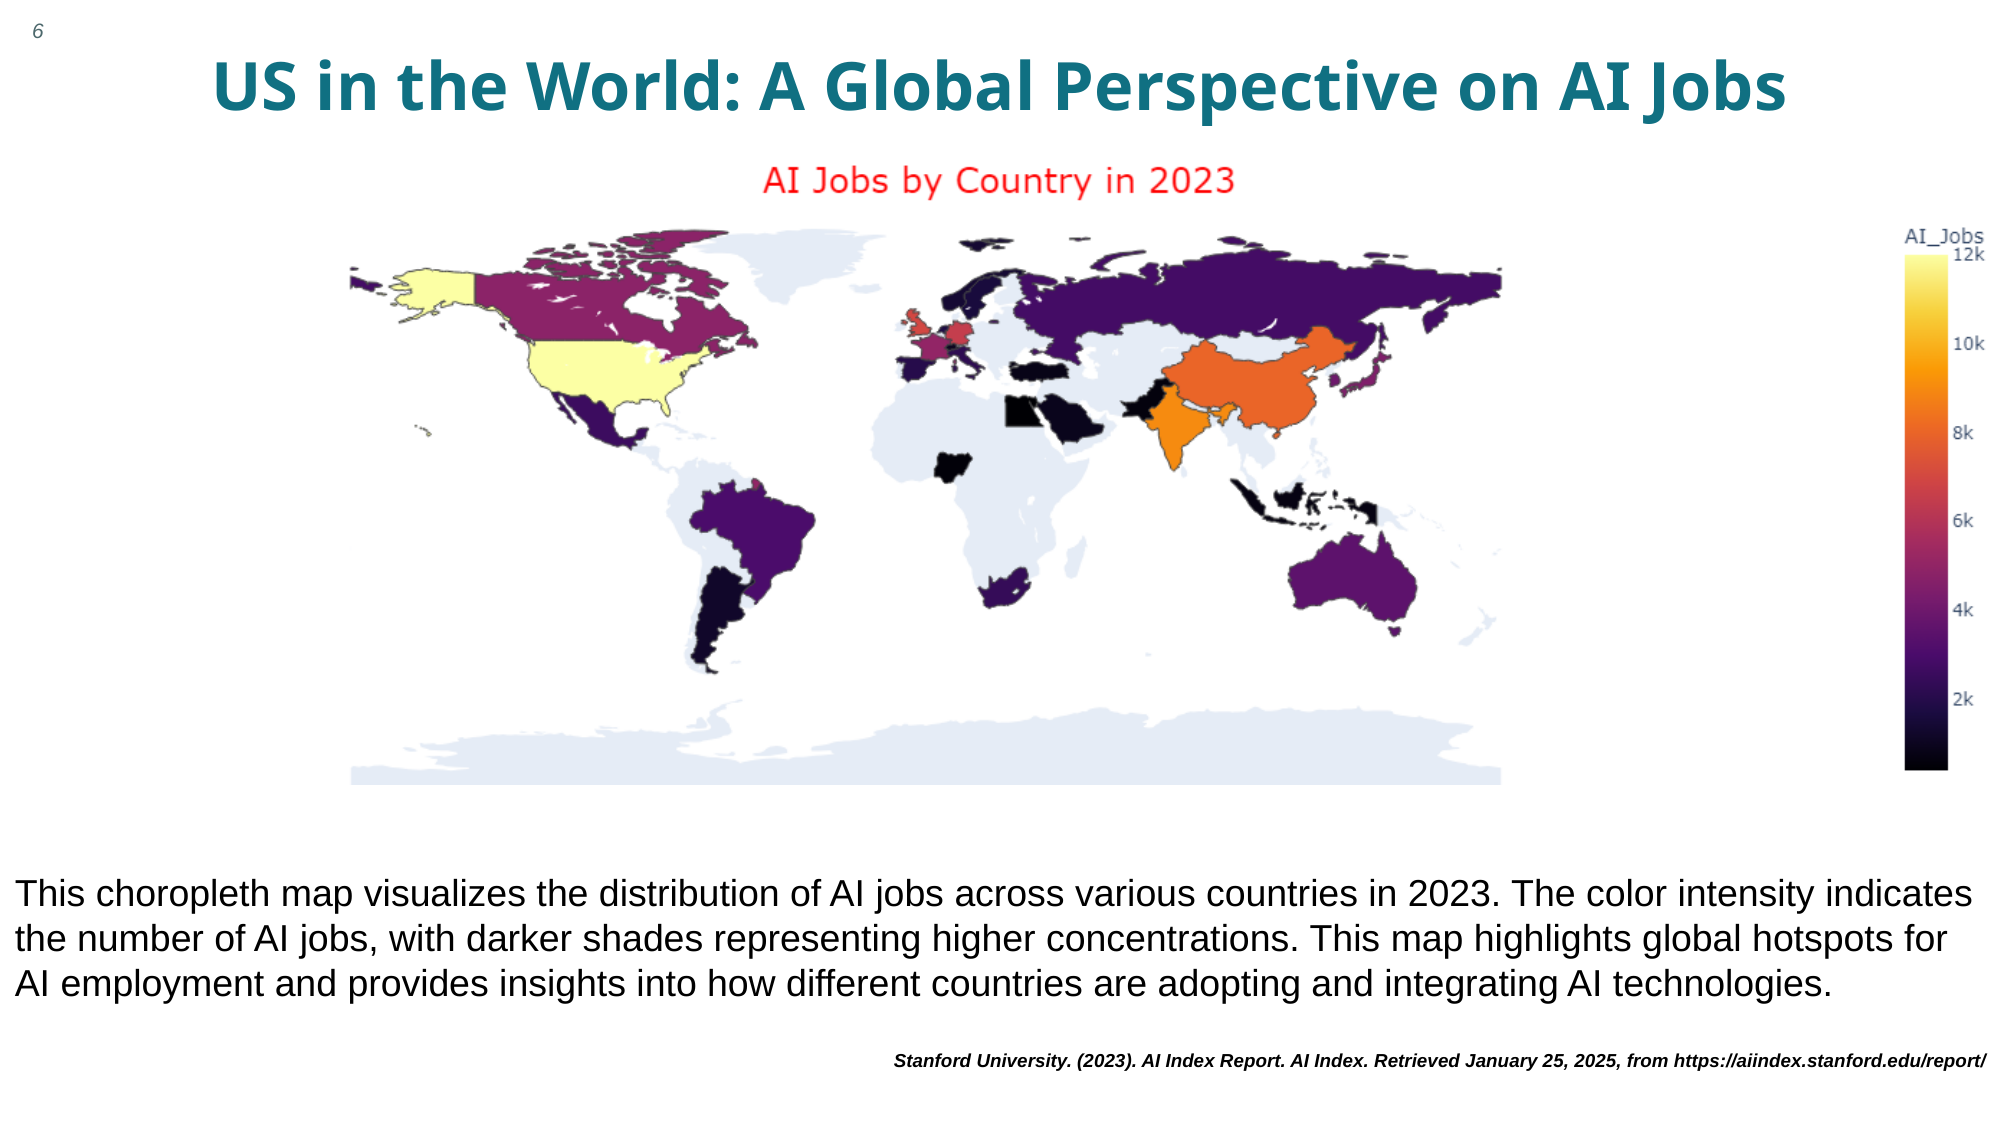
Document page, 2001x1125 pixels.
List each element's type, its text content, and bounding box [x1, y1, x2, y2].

title US in the World: A Global Perspective on AI Jobs [111, 9, 1889, 137]
picture [0, 137, 2000, 785]
slide_number 6 [0, 0, 59, 60]
text_box This choropleth map visualizes the distribution of AI jobs across various countries in 2023. The color intensity indicates the number of AI jobs, with darker shades representing higher concentrations. This map highlights global hotspots for AI employment and provides insights into how different countries are adopting and integrating AI technologies. Stanford University. (2023). AI Index Report. AI Index. Retrieved January 25, 2025, from https://aiindex.stanford.edu/report/ [0, 861, 2000, 1124]
